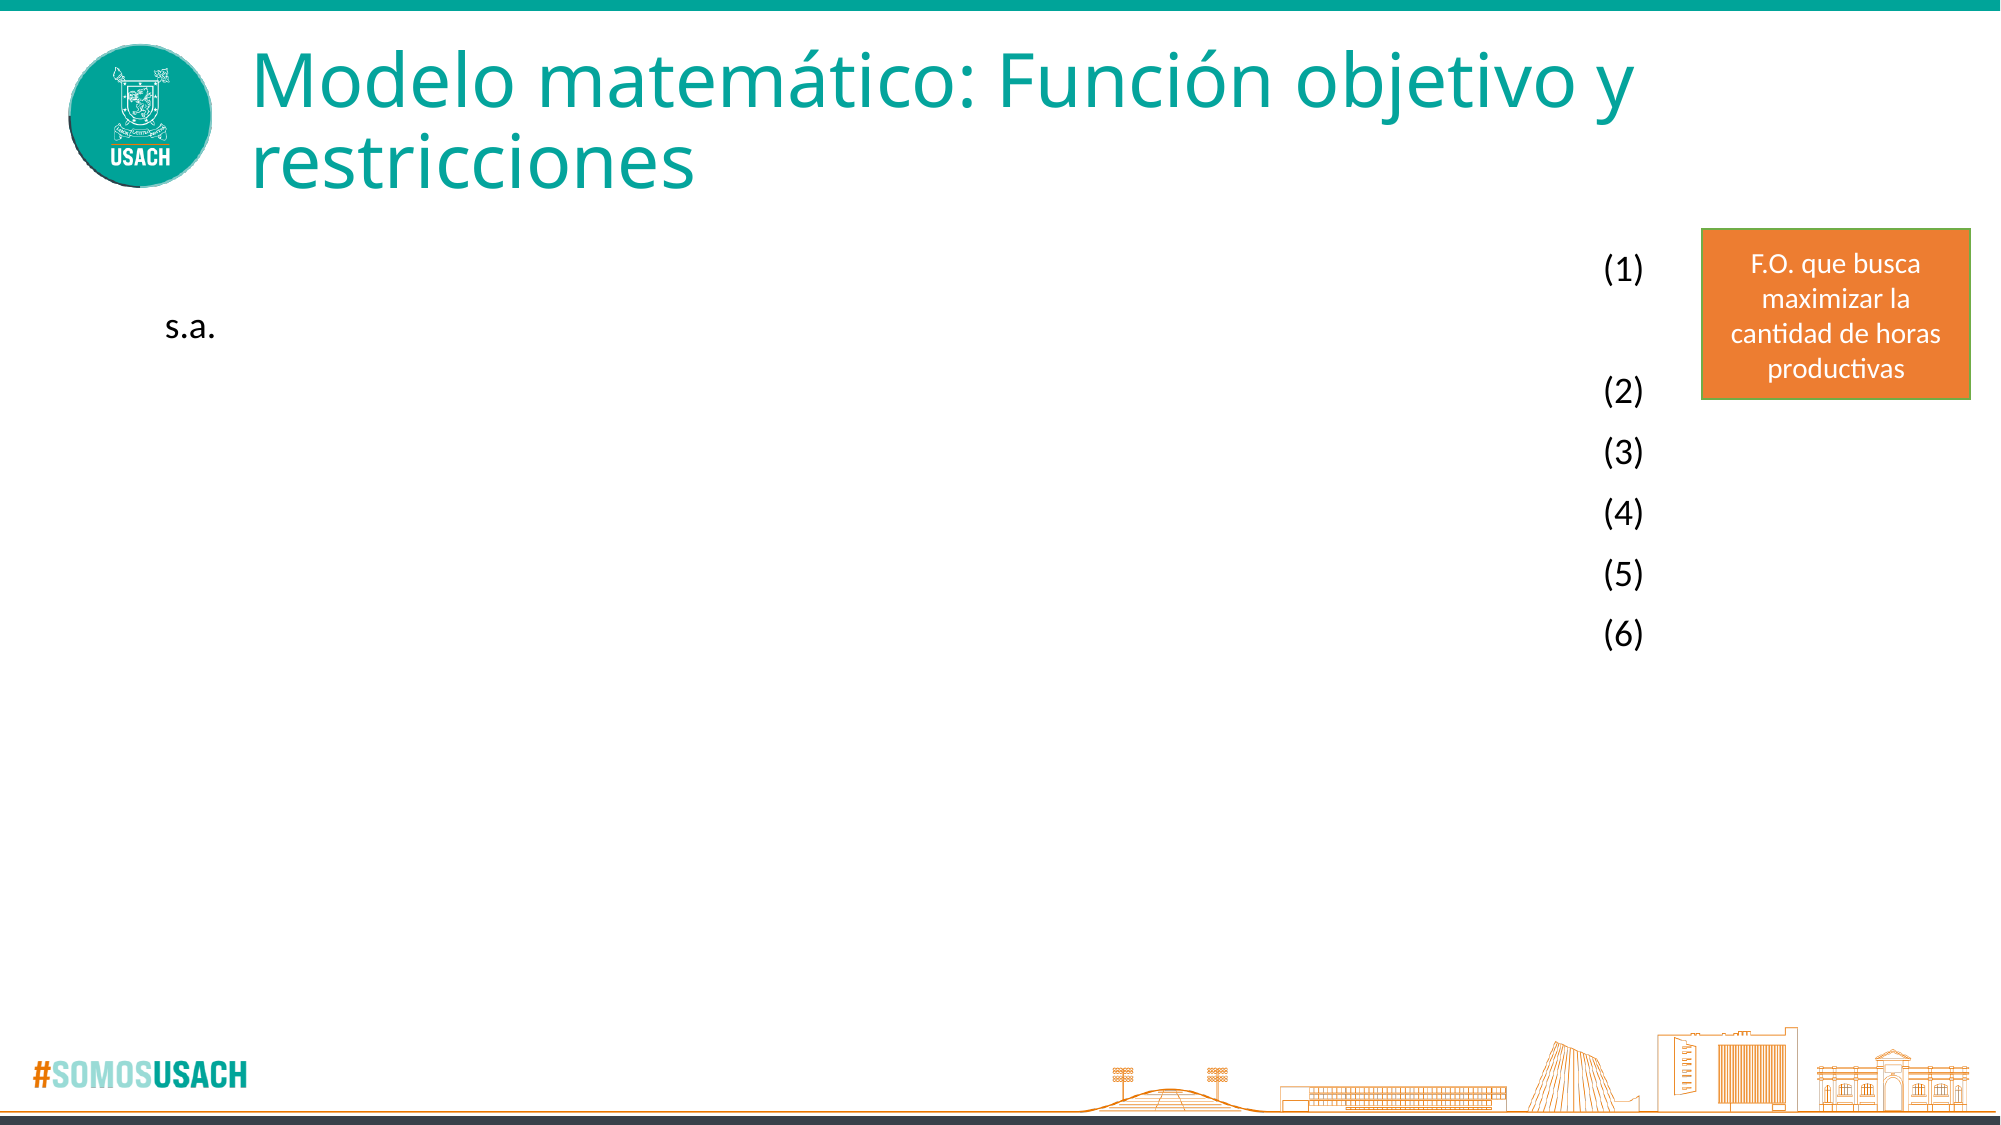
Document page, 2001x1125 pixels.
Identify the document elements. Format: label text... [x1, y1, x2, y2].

text_box F.O. que busca maximizar la cantidad de horas productivas [1701, 228, 1971, 400]
text_box Modelo matemático: Función objetivo y restricciones [235, 61, 1961, 187]
